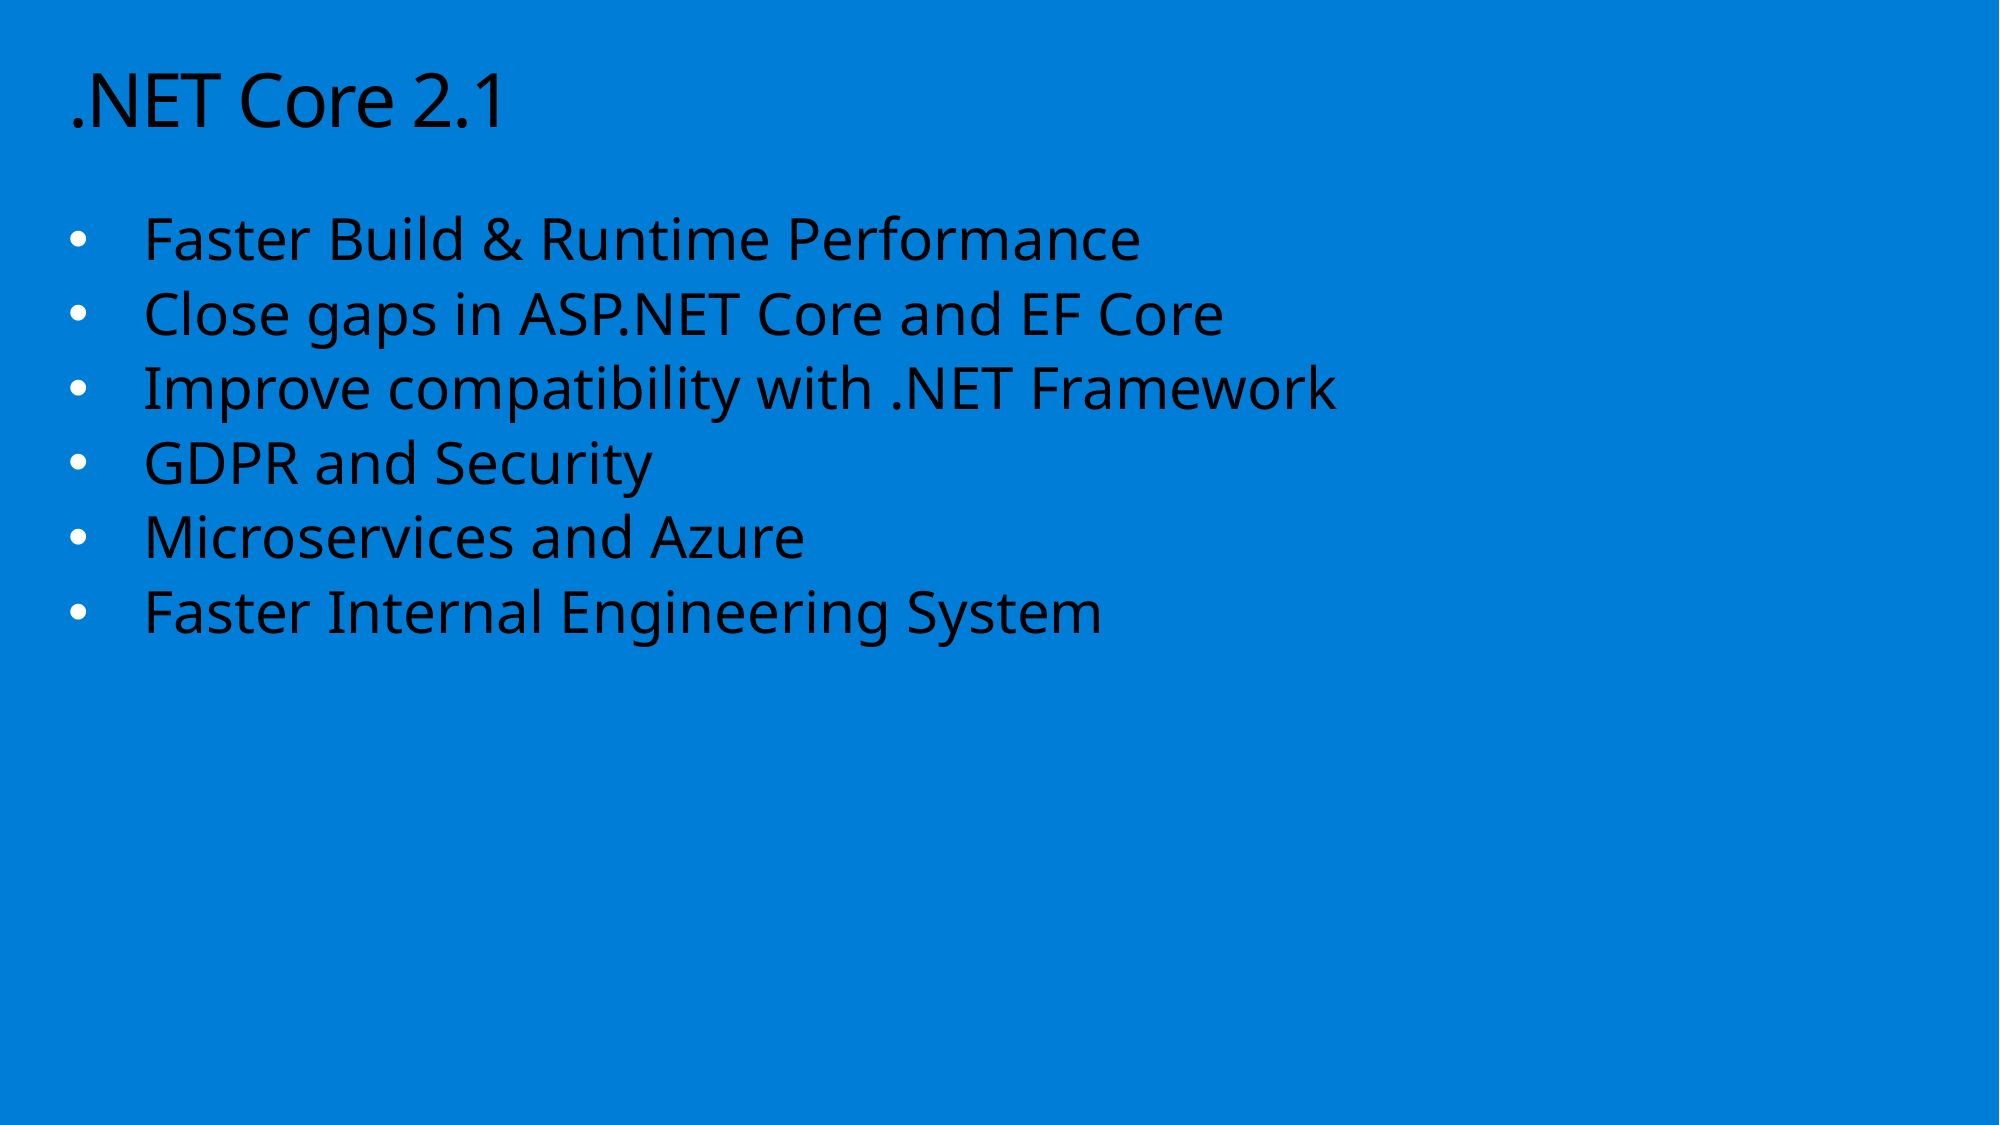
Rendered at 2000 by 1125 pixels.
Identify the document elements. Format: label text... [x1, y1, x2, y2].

title .NET Core 2.1 [44, 47, 1956, 195]
list Faster Build & Runtime Performance Close gaps in ASP.NET Core and EF Core Improve compatibility with .NET Framework GDPR and Security Microservices and Azure Faster Internal Engineering System [44, 195, 1956, 756]
